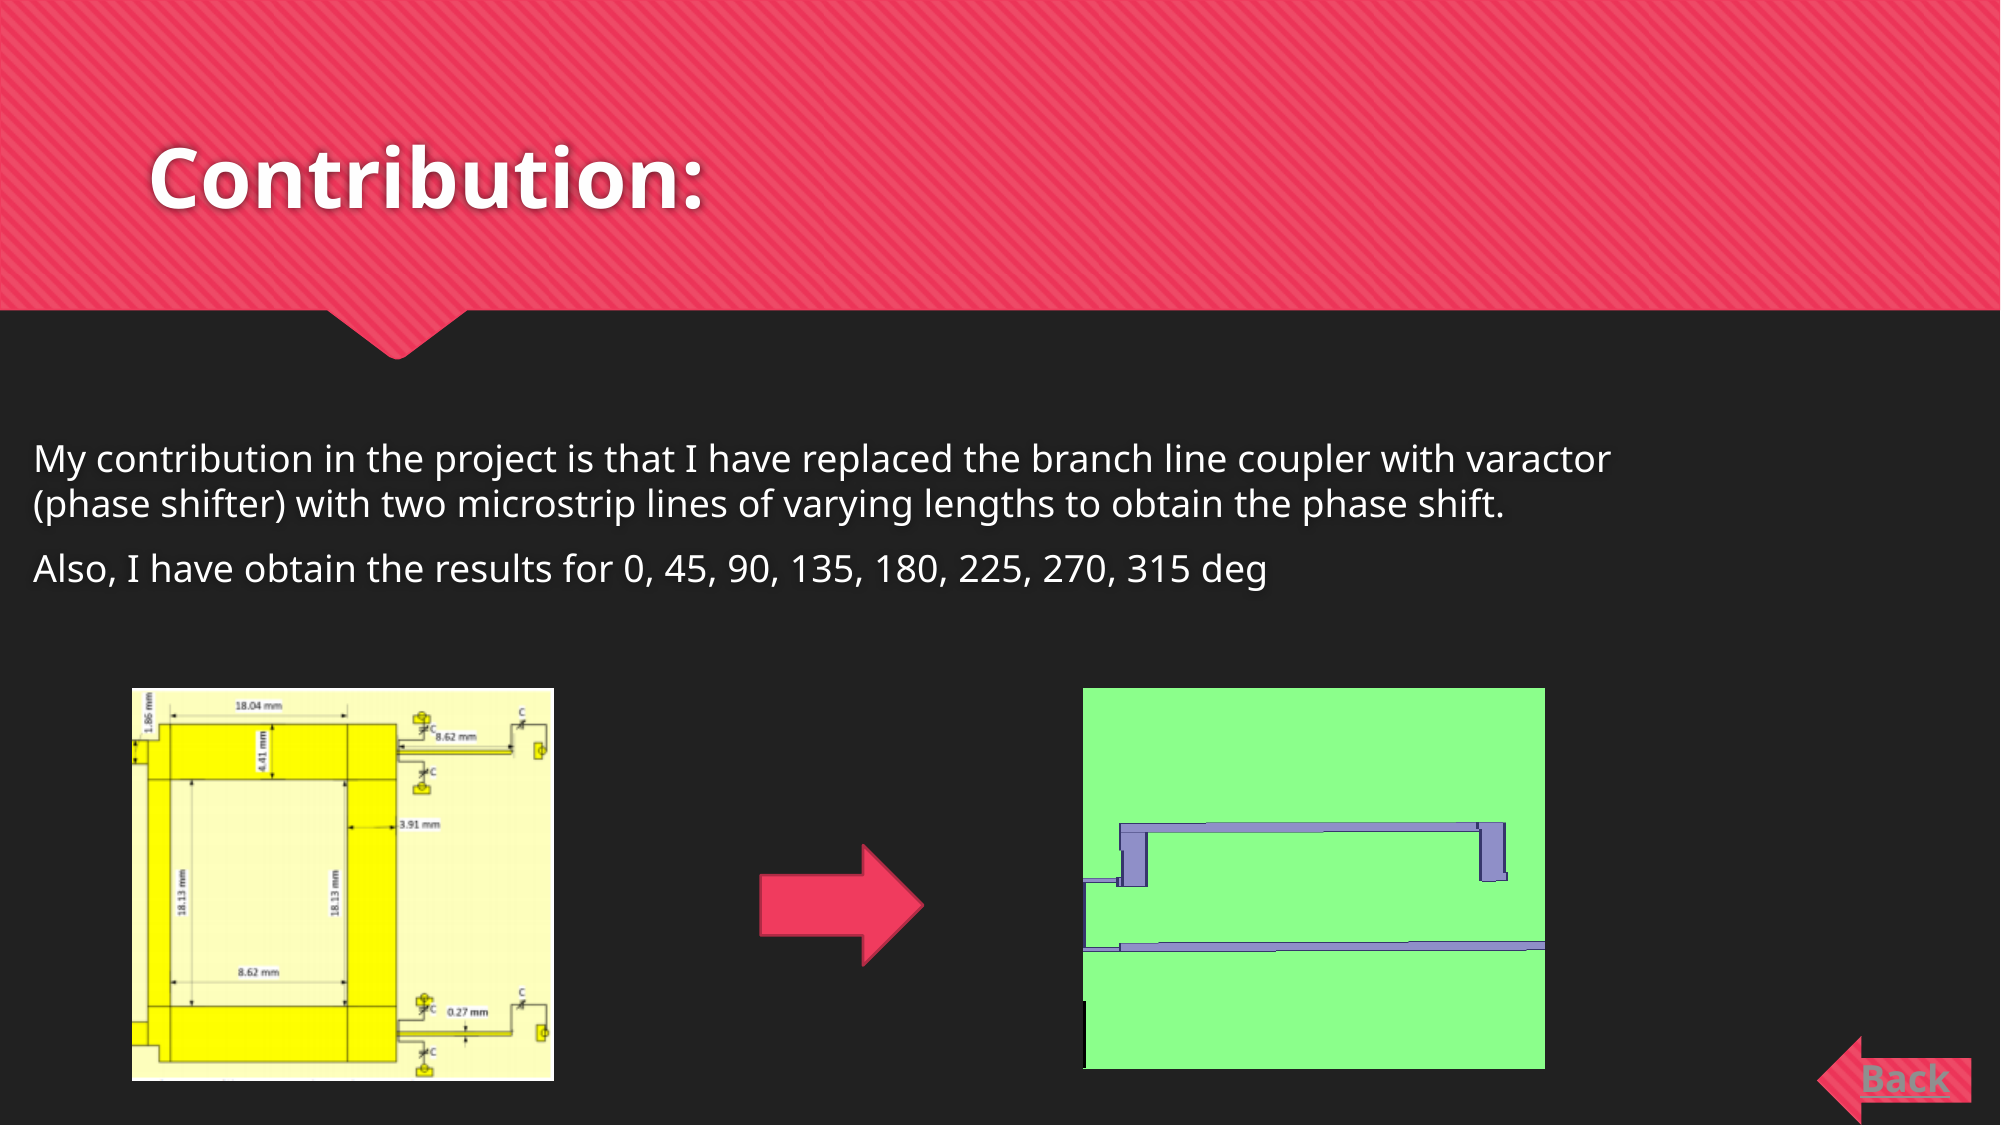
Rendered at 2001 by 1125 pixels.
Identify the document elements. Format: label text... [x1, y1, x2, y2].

text_box [759, 843, 925, 967]
title Contribution: [132, 73, 1868, 233]
list My contribution in the project is that I have replaced the branch line coupler with varactor (phase shifter) with two microstrip lines of varying lengths to obtain the phase shift. Also, I have obtain the results for 0, 45, 90, 135, 180, 225, 270, 315 deg [18, 214, 1750, 812]
picture [132, 687, 554, 1081]
text_box Back [1816, 1036, 1972, 1125]
picture [1083, 687, 1545, 1070]
